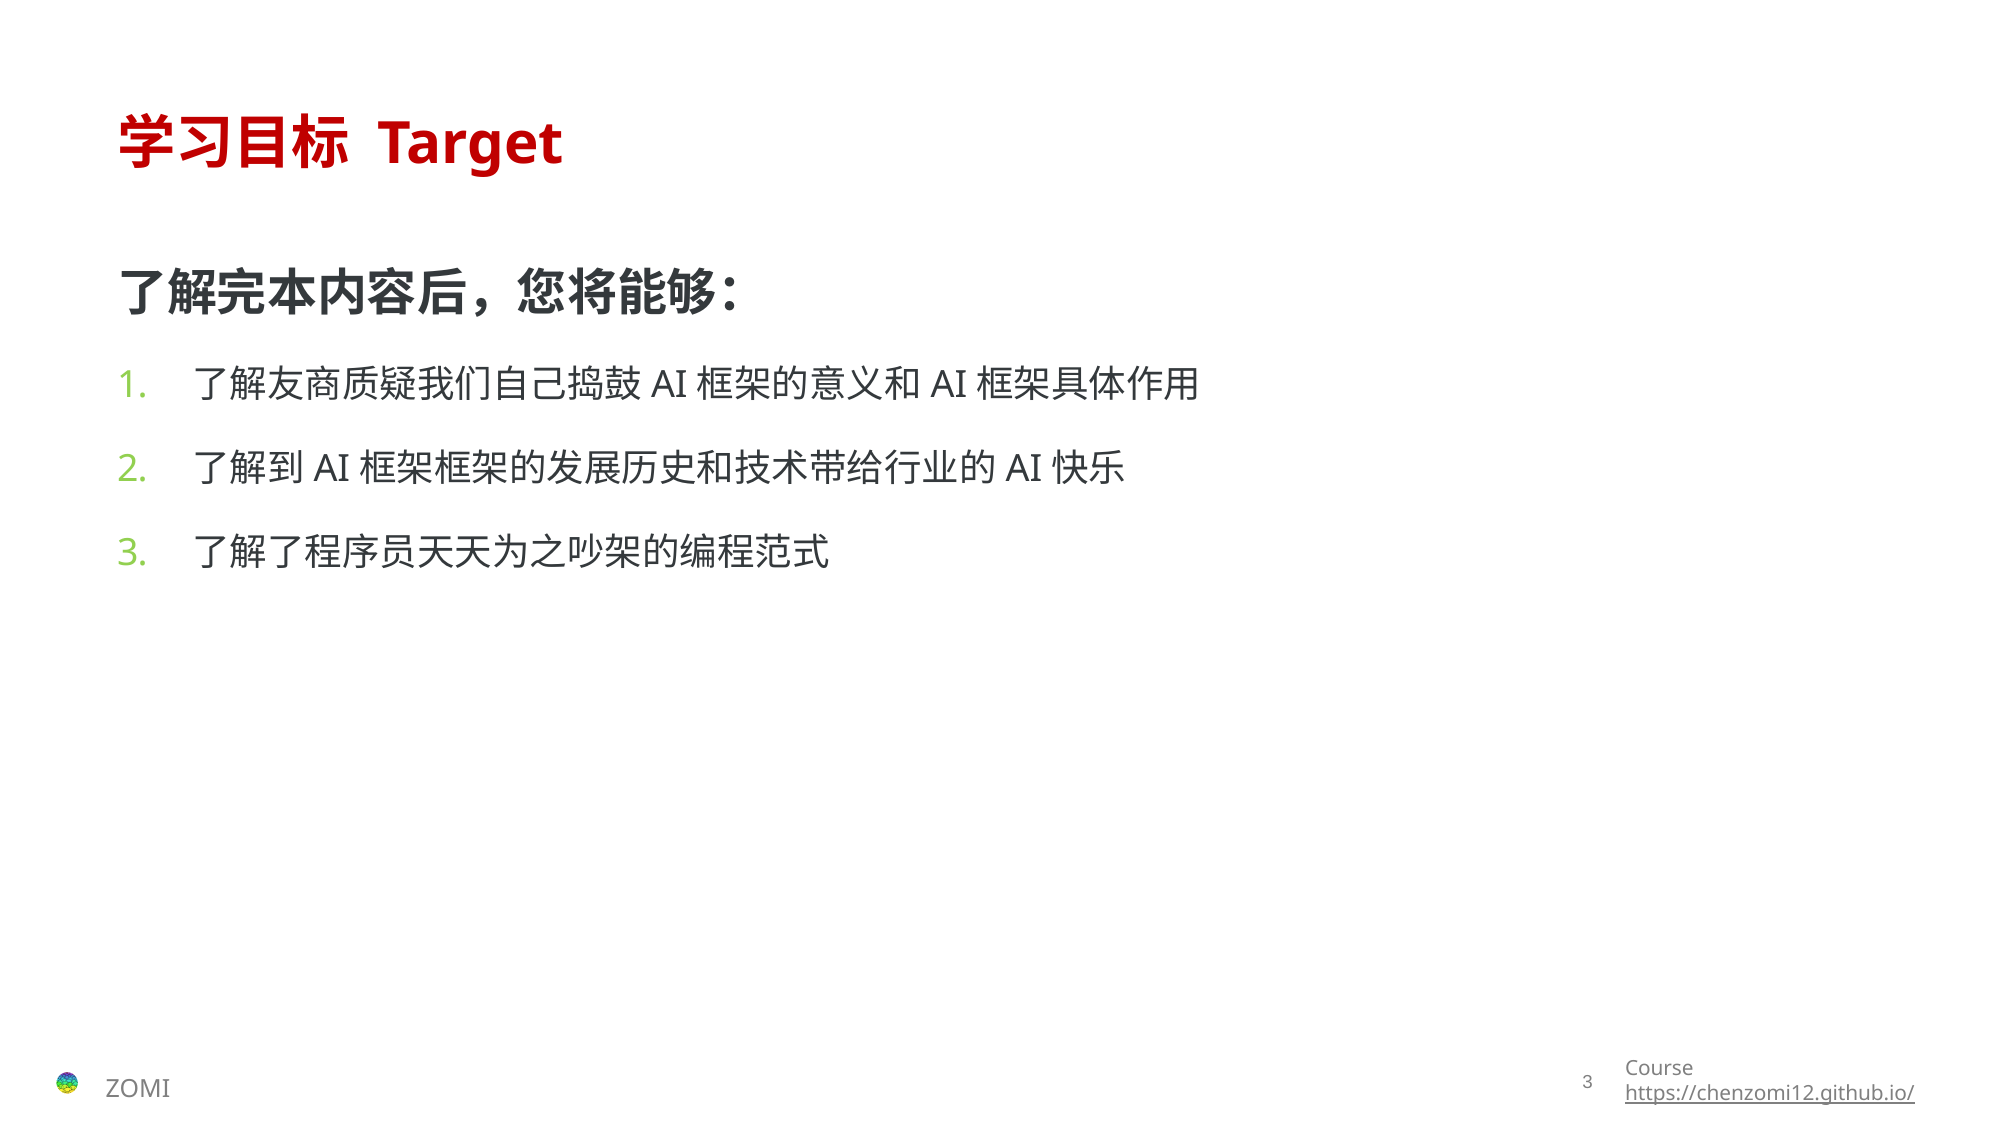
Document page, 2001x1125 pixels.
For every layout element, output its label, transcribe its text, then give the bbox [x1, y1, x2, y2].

title 学习目标 Target [102, 91, 1901, 189]
picture [57, 1073, 77, 1093]
list 了解完本内容后，您将能够： 了解友商质疑我们自己捣鼓AI框架的意义和AI框架具体作用 了解到AI框架框架的发展历史和技术带给行业的AI快乐 了解了程序员天天为之吵架的编程范式 [102, 223, 1901, 1043]
